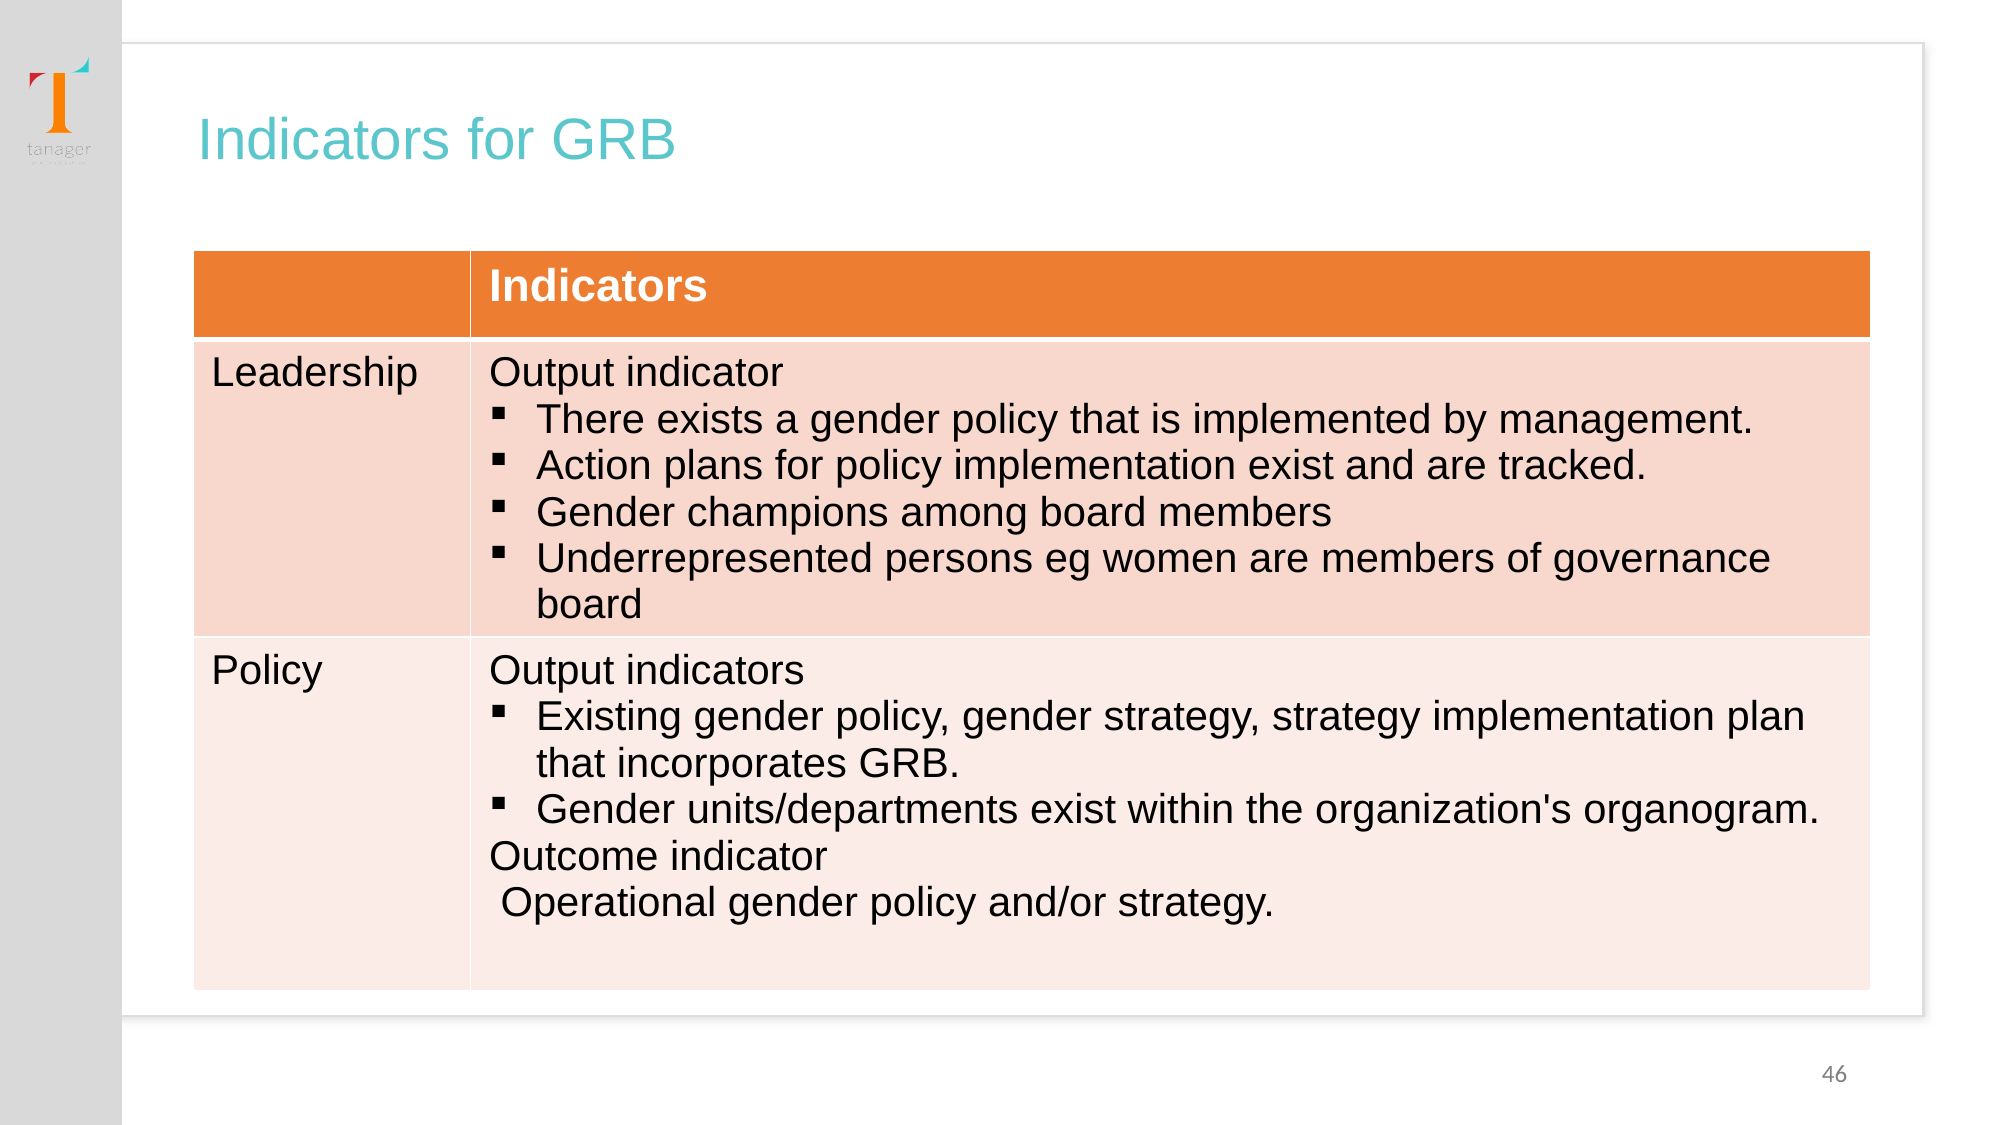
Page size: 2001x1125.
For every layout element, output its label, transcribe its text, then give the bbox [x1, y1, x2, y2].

title Indicators for GRB [183, 54, 1862, 228]
text_box [123, 42, 1925, 1017]
table_header [194, 251, 470, 337]
table_header Indicators [471, 251, 1870, 337]
table_cell Leadership [194, 342, 470, 636]
table_cell Output indicator There exists a gender policy that is implemented by management. Action plans for policy implementation exist and are tracked. Gender champions among board members Underrepresented persons eg women are members of governance board [471, 342, 1870, 636]
table_cell Policy [194, 638, 470, 990]
picture [27, 53, 91, 166]
text_box [0, 0, 123, 1125]
text_box [123, 0, 2000, 1125]
table_cell Output indicators Existing gender policy, gender strategy, strategy implementation plan that incorporates GRB. Gender units/departments exist within the organization's organogram. Outcome indicator Operational gender policy and/or strategy. [471, 638, 1870, 990]
slide_number 46 [1412, 1042, 1863, 1103]
